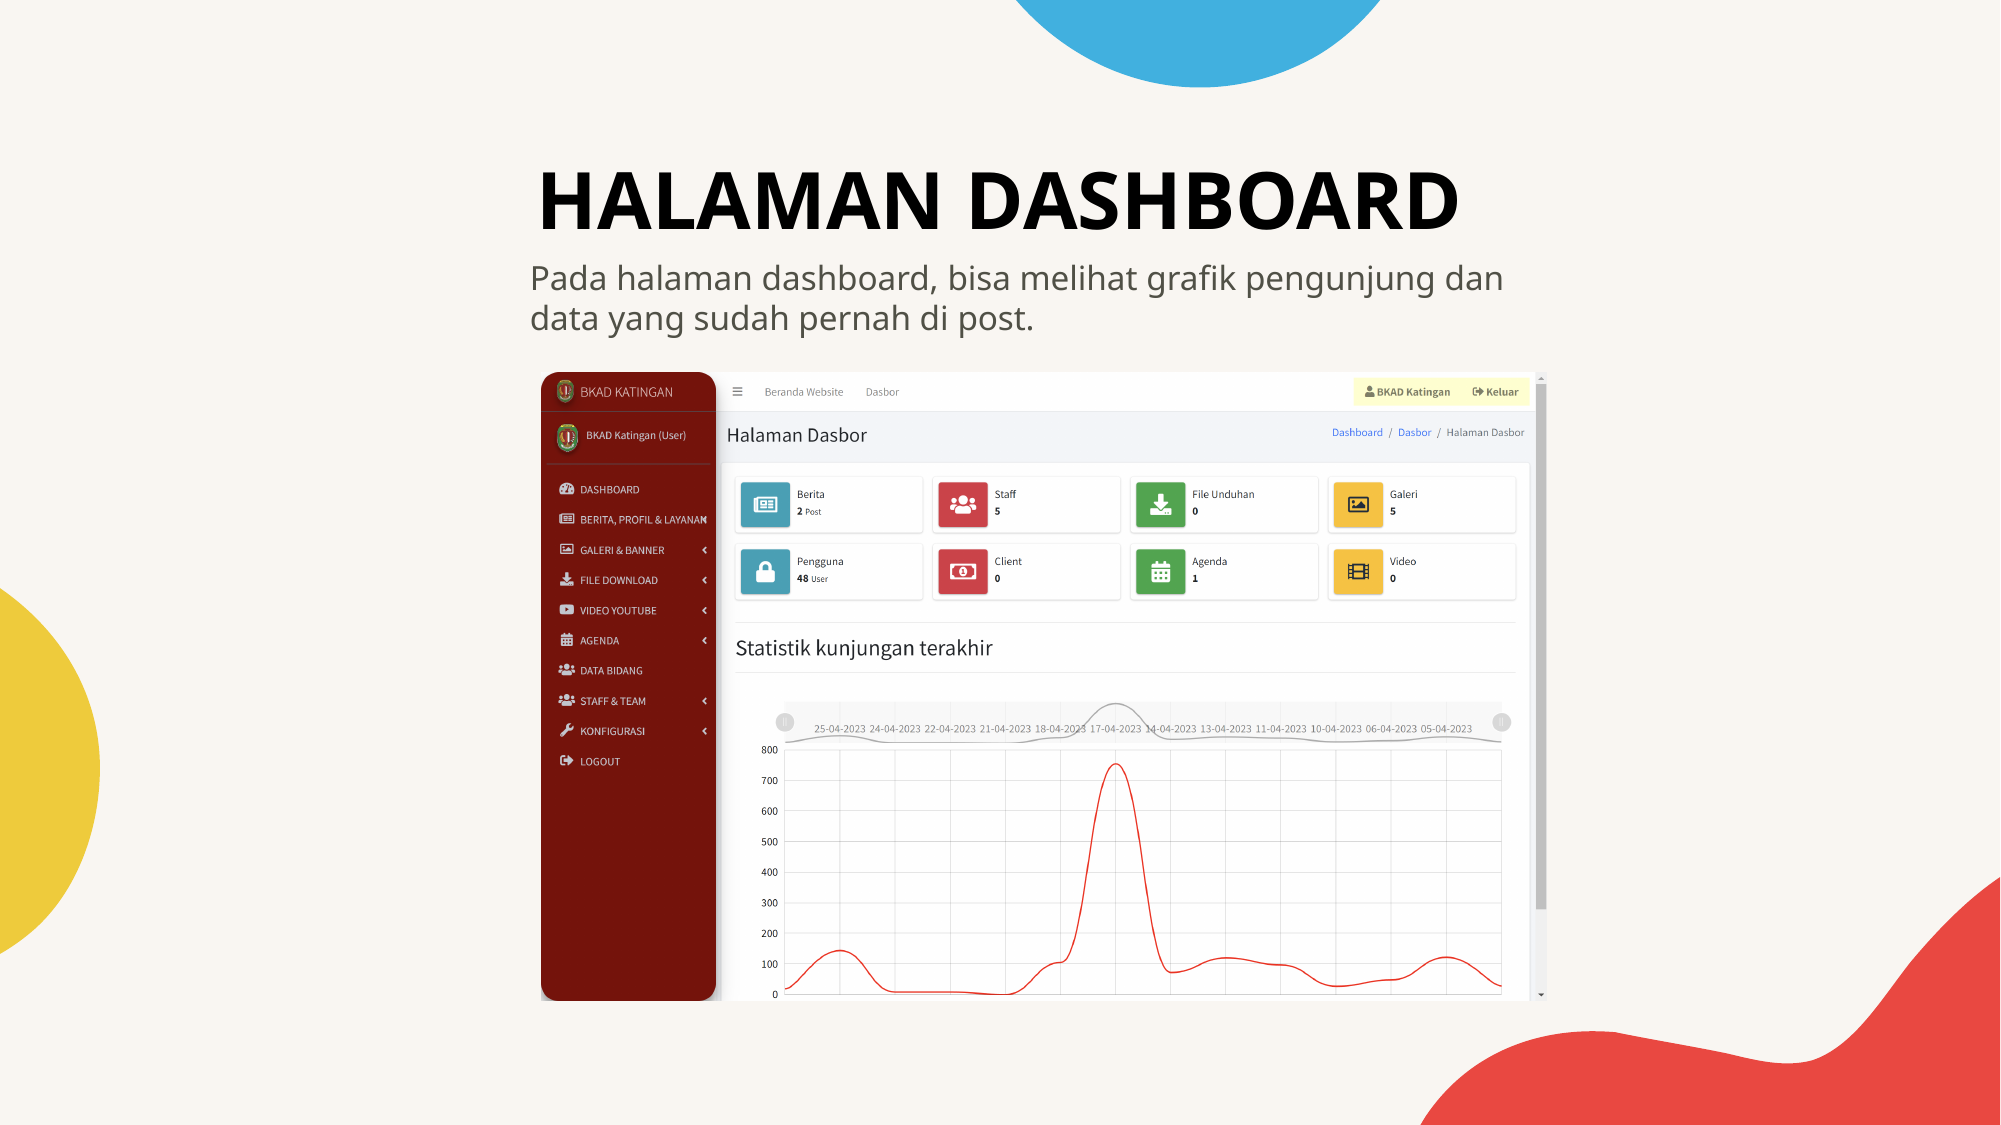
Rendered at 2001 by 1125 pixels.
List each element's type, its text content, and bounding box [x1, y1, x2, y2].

title HALAMAN DASHBOARD [429, 124, 1571, 321]
picture [541, 372, 1548, 1001]
subtitle Pada halaman dashboard, bisa melihat grafik pengunjung dan data yang sudah pernah di post. [518, 246, 1571, 409]
